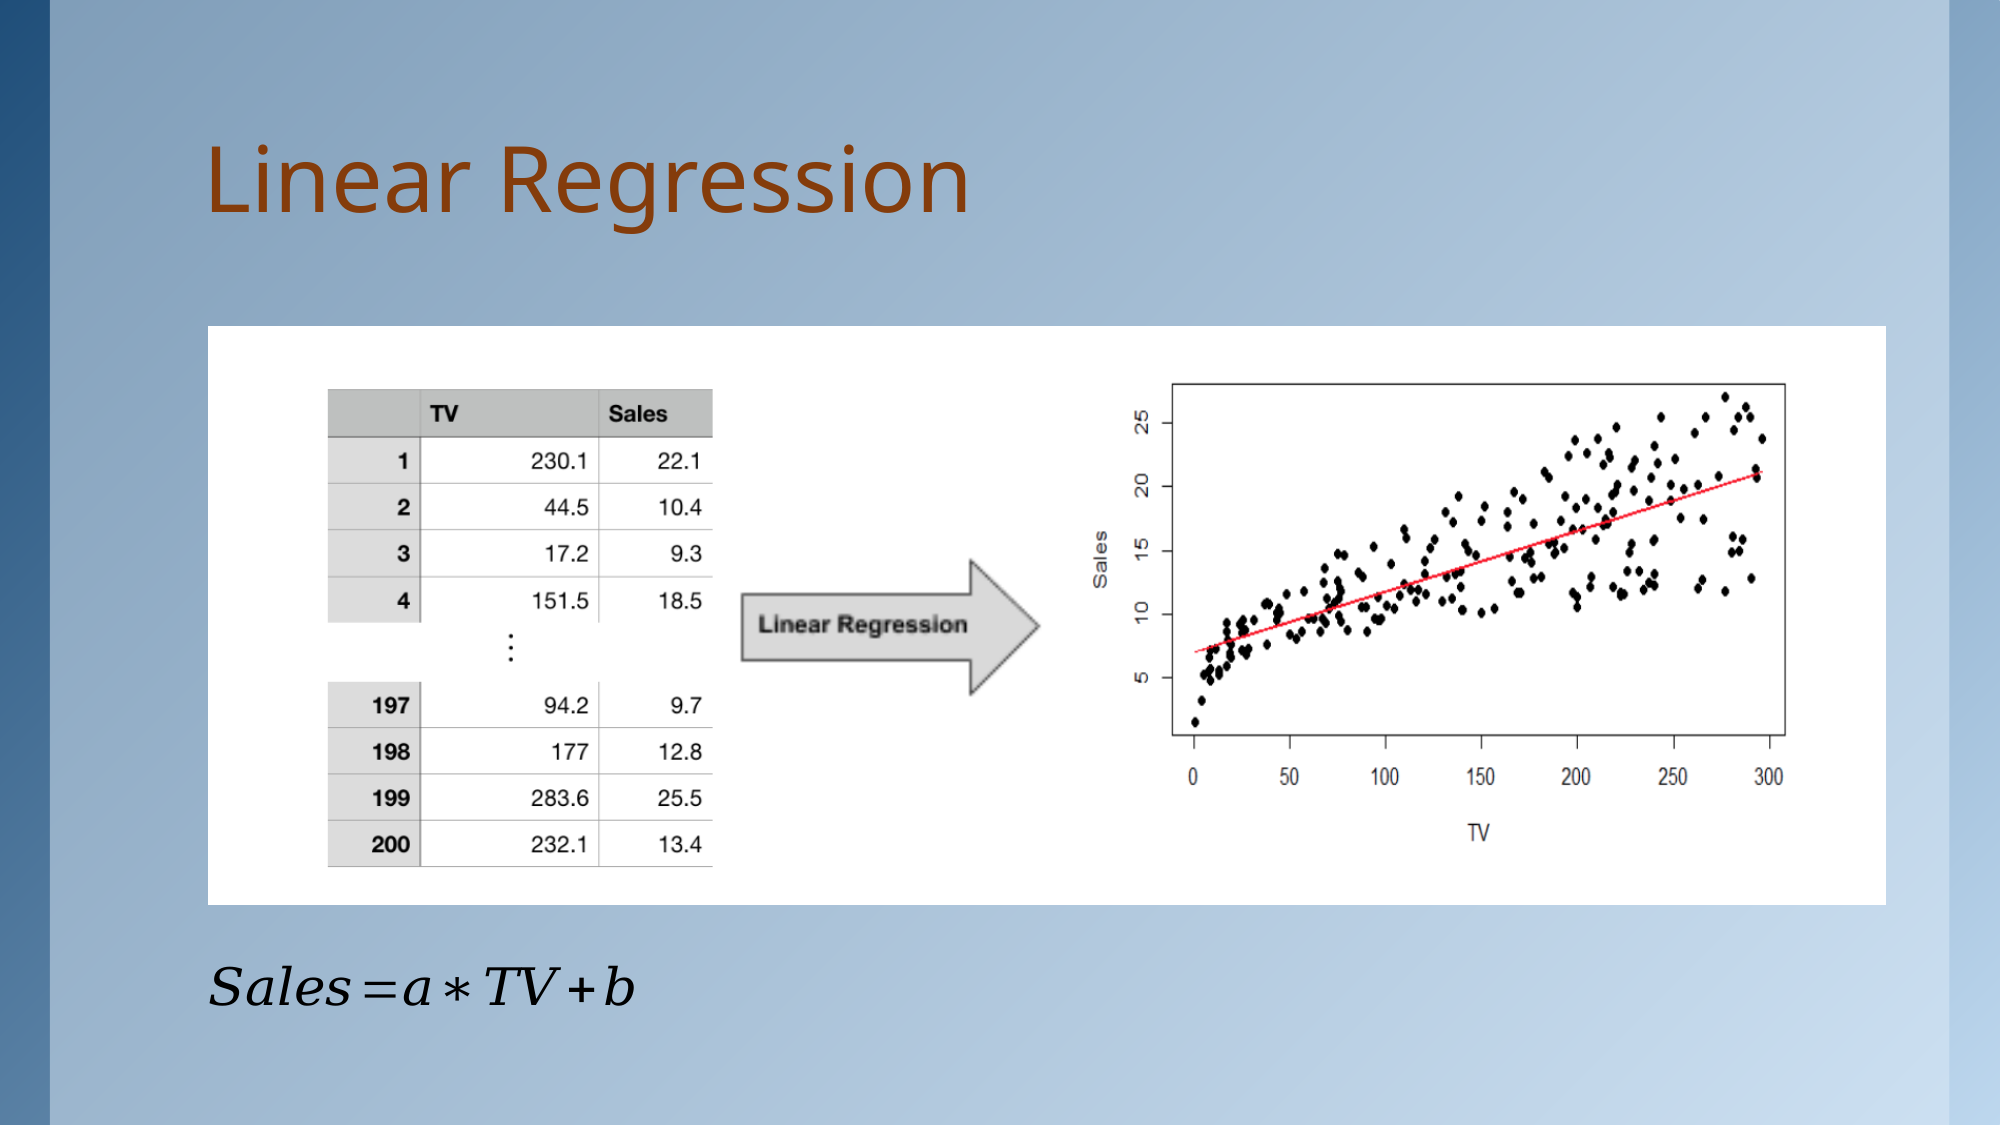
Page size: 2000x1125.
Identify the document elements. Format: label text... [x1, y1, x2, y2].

picture [208, 326, 1886, 905]
title Linear Regression [183, 12, 1850, 242]
